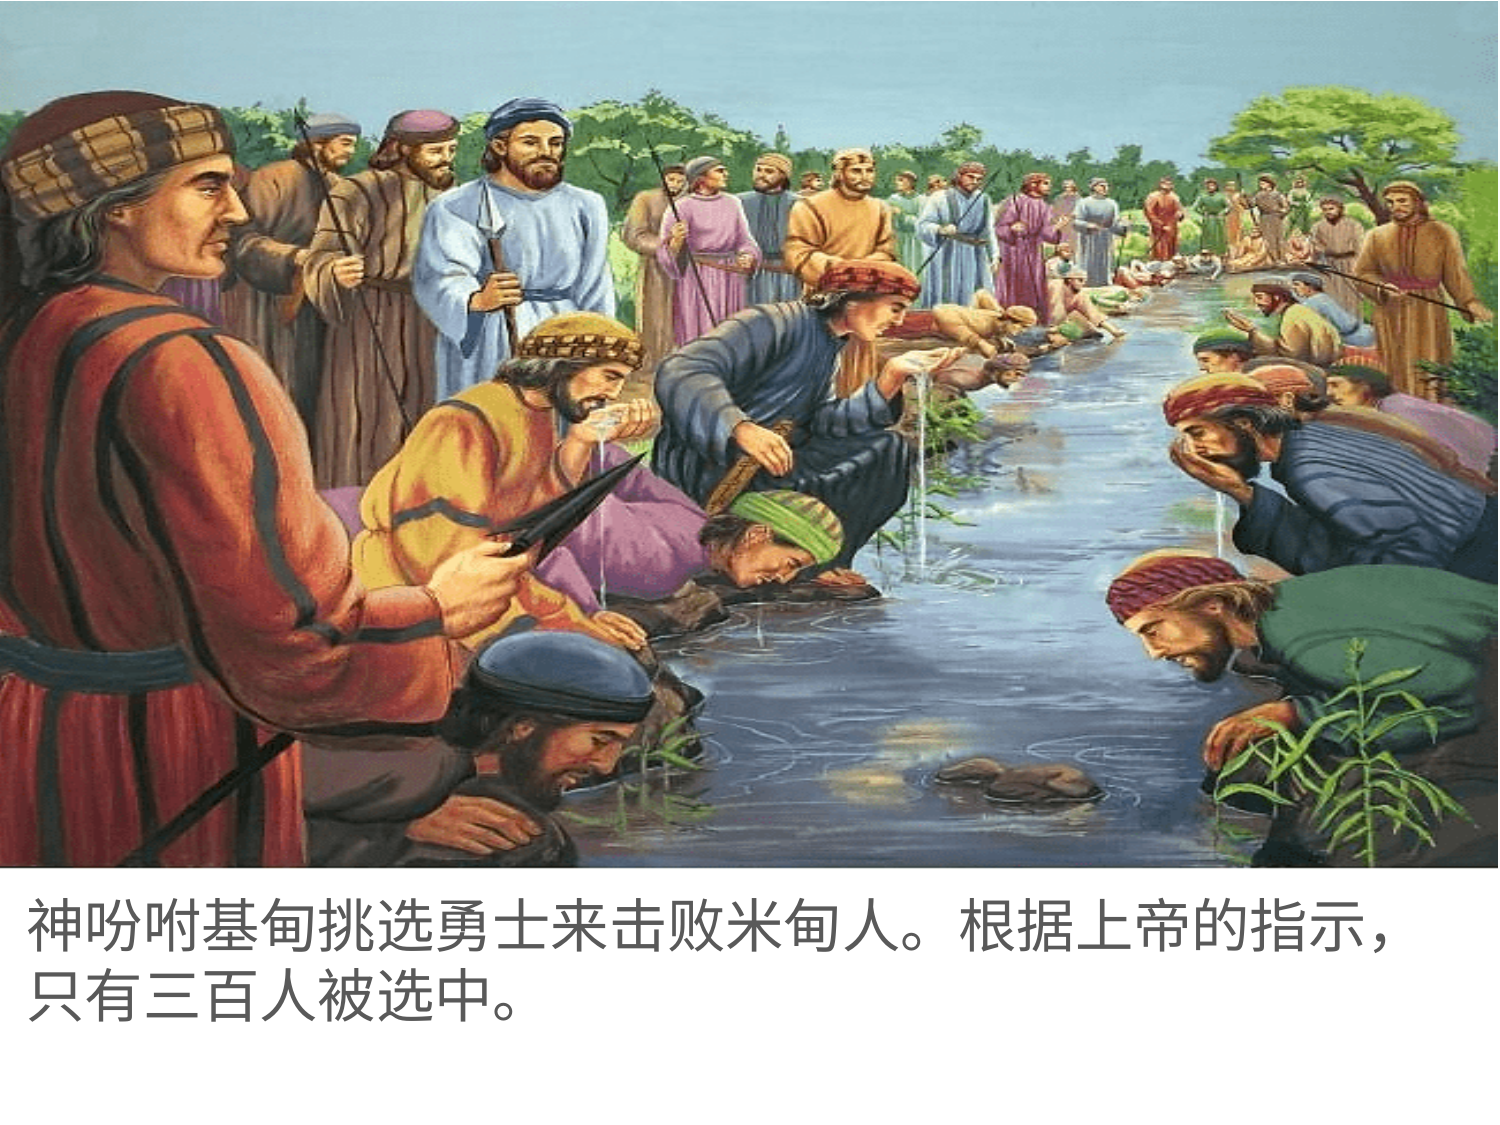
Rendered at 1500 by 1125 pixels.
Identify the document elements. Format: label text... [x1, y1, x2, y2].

text_box 神吩咐基甸挑选勇士来击败米甸人。根据上帝的指示，只有三百人被选中。 [11, 881, 1498, 1037]
picture [0, 1, 1498, 870]
